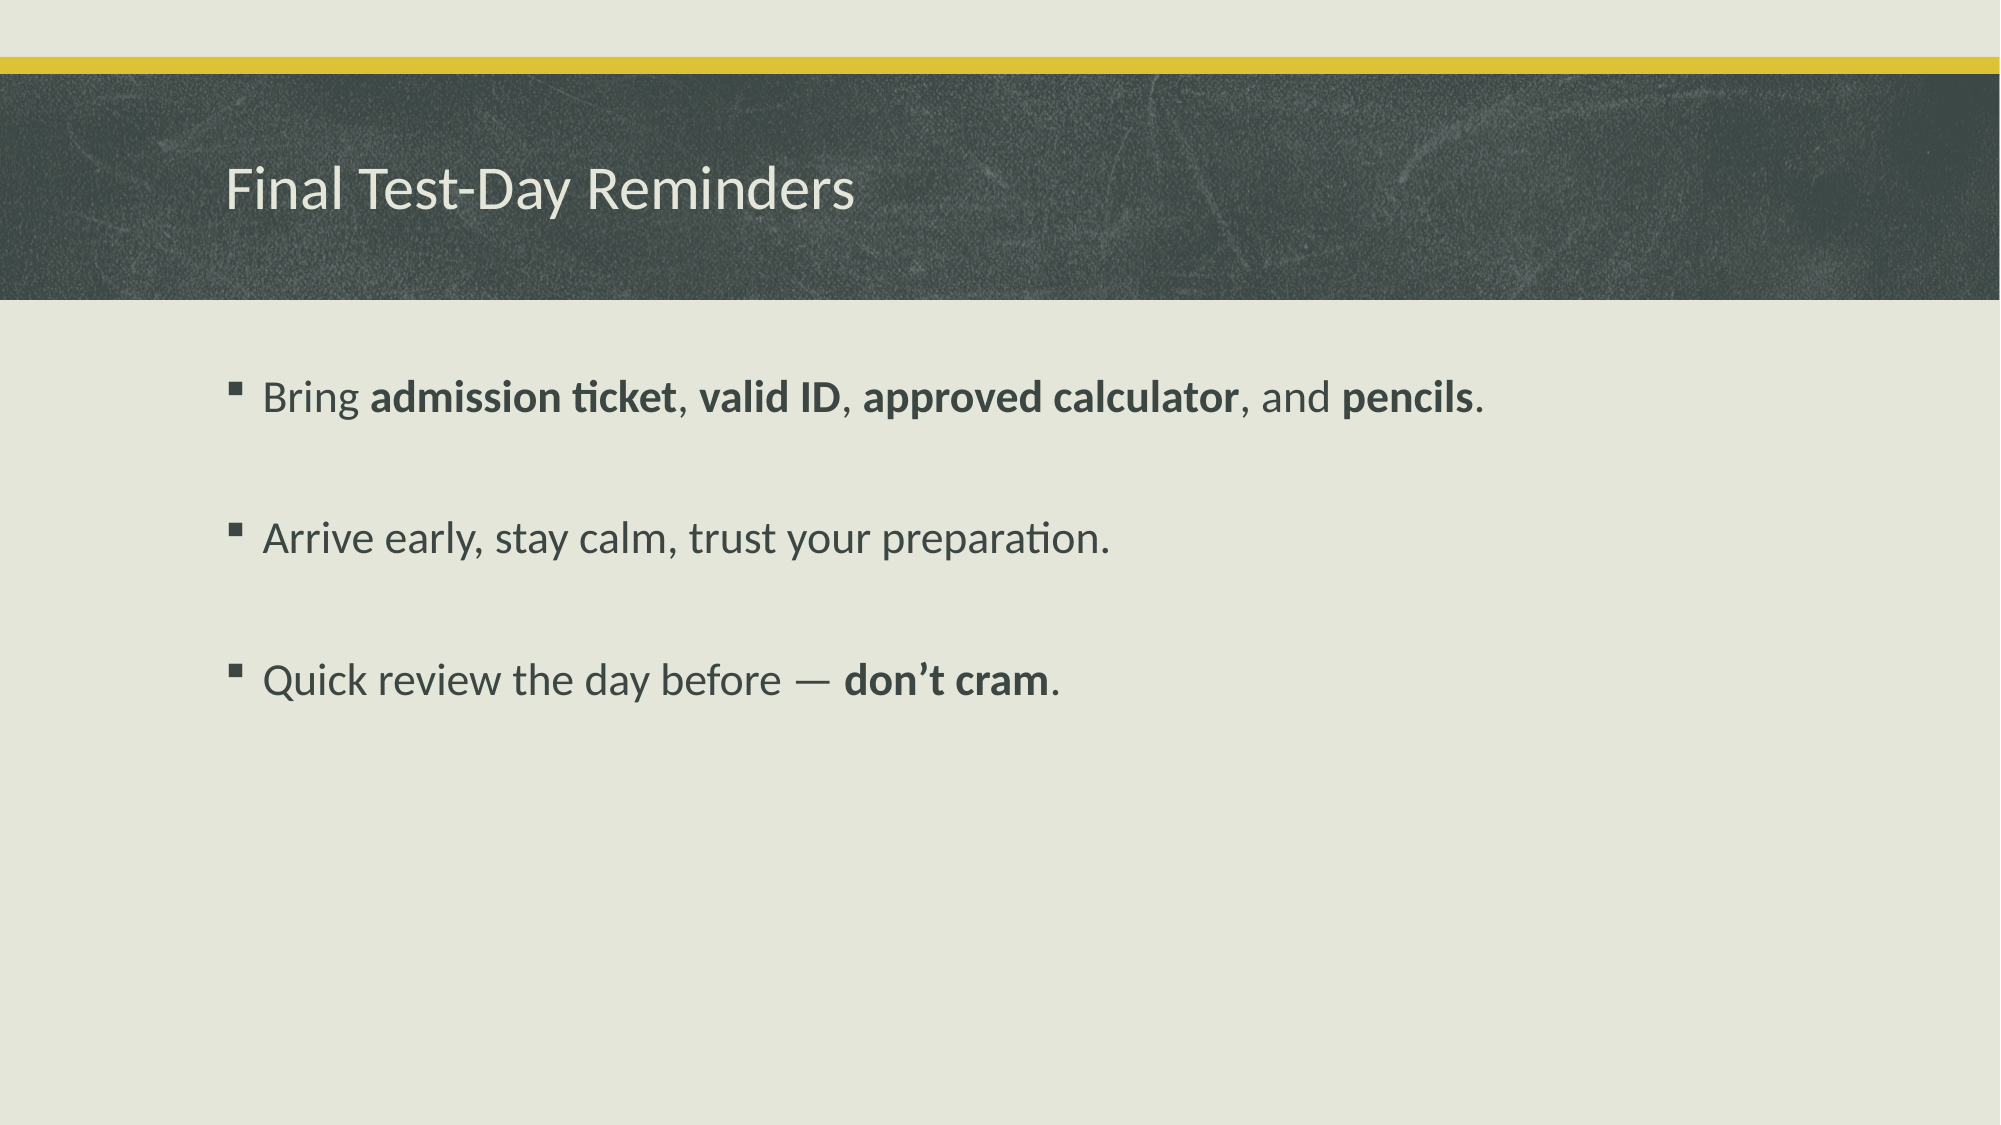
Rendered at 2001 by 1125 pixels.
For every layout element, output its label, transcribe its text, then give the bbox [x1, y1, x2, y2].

list Bring admission ticket, valid ID, approved calculator, and pencils. Arrive early, stay calm, trust your preparation. Quick review the day before — don’t cram. [210, 359, 1790, 1014]
title Final Test-Day Reminders [210, 76, 1790, 300]
picture [0, 74, 2000, 300]
